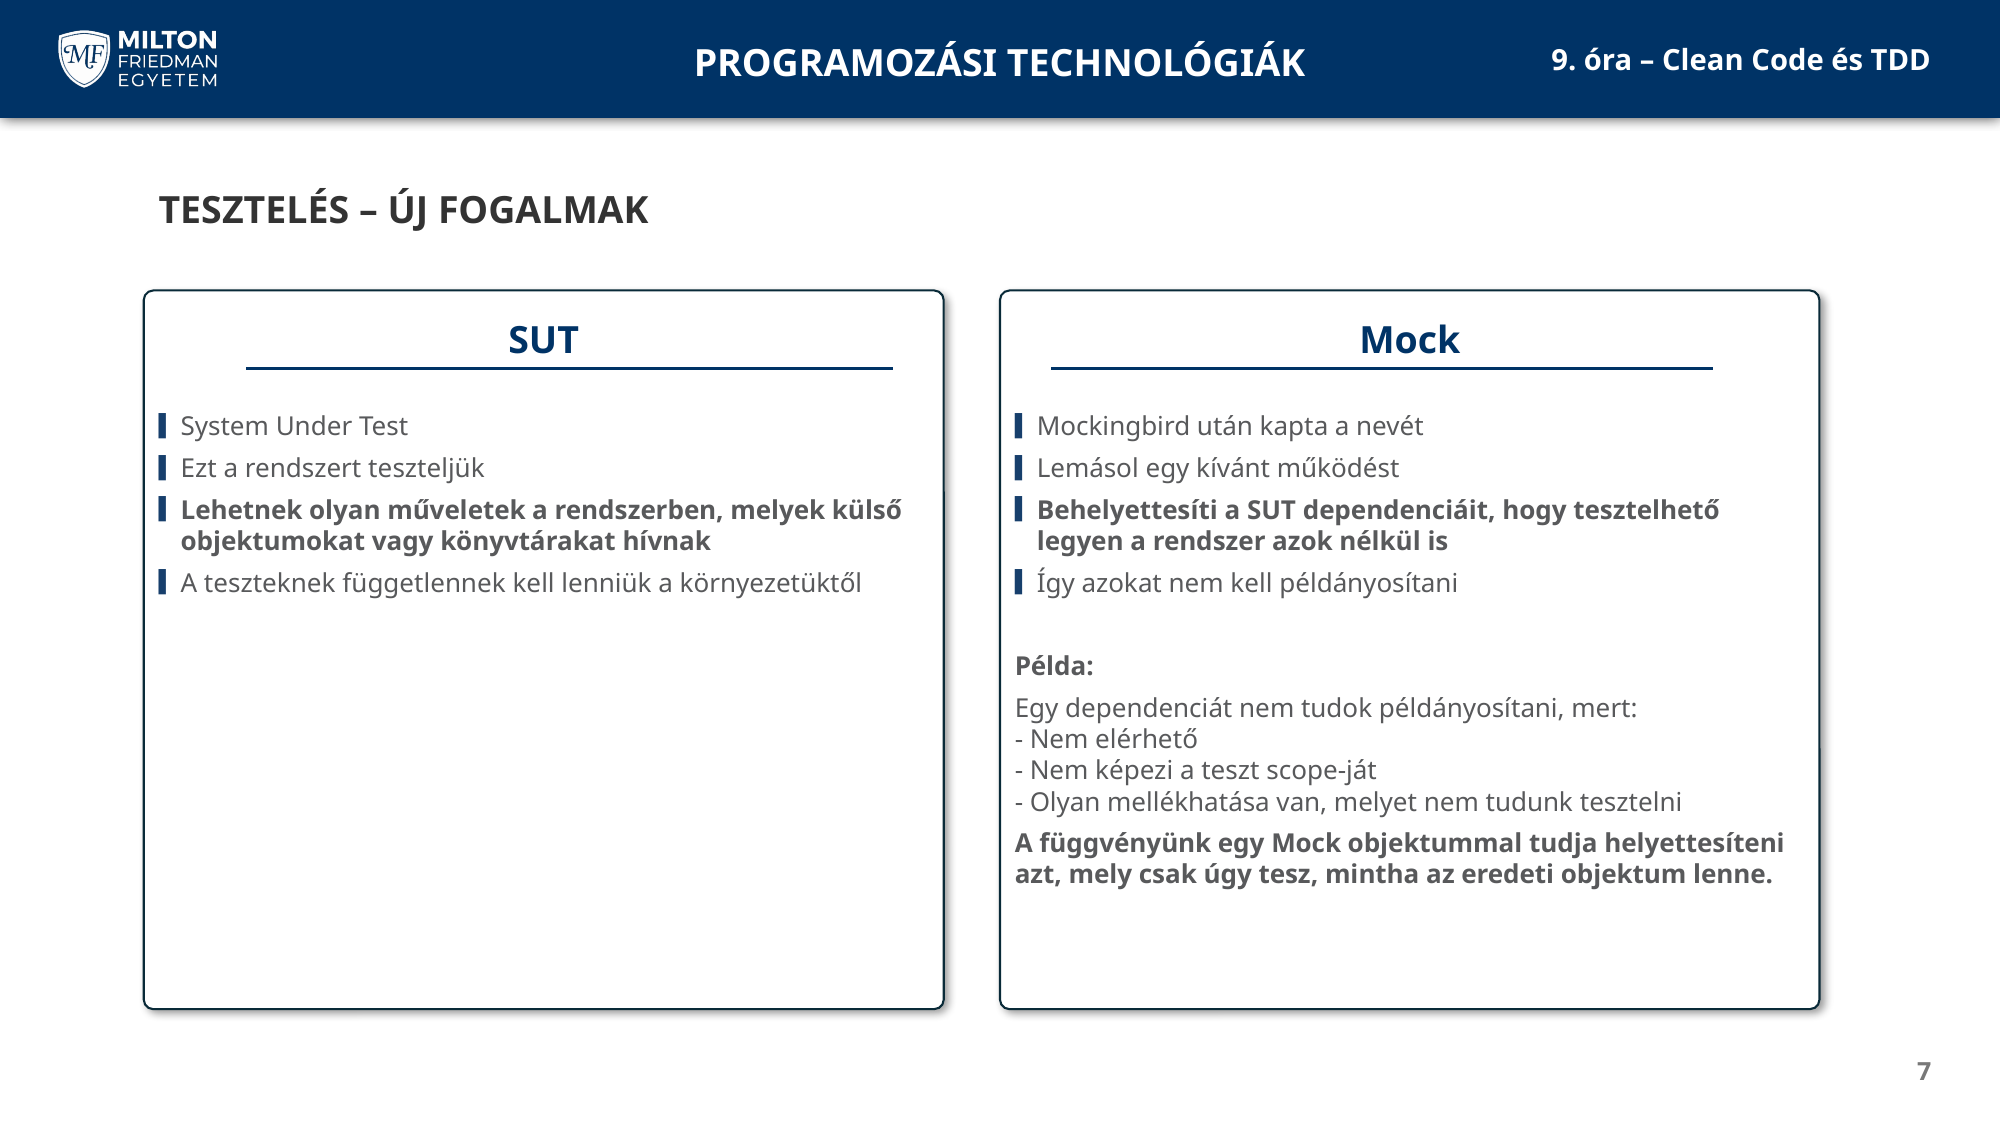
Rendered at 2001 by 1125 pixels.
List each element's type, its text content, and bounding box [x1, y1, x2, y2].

text_box PROGRAMOZÁSI TECHNOLÓGIÁK [608, 31, 1392, 92]
slide_number 6 [1496, 1042, 1947, 1103]
text_box [0, 0, 2000, 120]
text_box Mockingbird után kapta a nevét Lemásol egy kívánt működést Behelyettesíti a SUT dependenciáit, hogy tesztelhető legyen a rendszer azok nélkül is Így azokat nem kell példányosítani Példa: Egy dependenciát nem tudok példányosítani, mert: - Nem elérhető - Nem képezi a teszt scope-ját - Olyan mellékhatása van, melyet nem tudunk tesztelni A függvényünk egy Mock objektummal tudja helyettesíteni azt, mely csak úgy tesz, mintha az eredeti objektum lenne. [999, 402, 1820, 956]
text_box [998, 288, 1822, 1011]
text_box [142, 288, 946, 1011]
text_box TESZTELÉS – ÚJ FOGALMAK [143, 179, 1392, 239]
text_box 9. óra – Clean Code és TDD [1438, 33, 1947, 84]
text_box Mock [999, 308, 1820, 369]
text_box SUT [143, 308, 944, 369]
picture [58, 29, 218, 89]
text_box System Under Test Ezt a rendszert teszteljük Lehetnek olyan műveletek a rendszerben, melyek külső objektumokat vagy könyvtárakat hívnak A teszteknek függetlennek kell lenniük a környezetüktől [143, 402, 944, 956]
